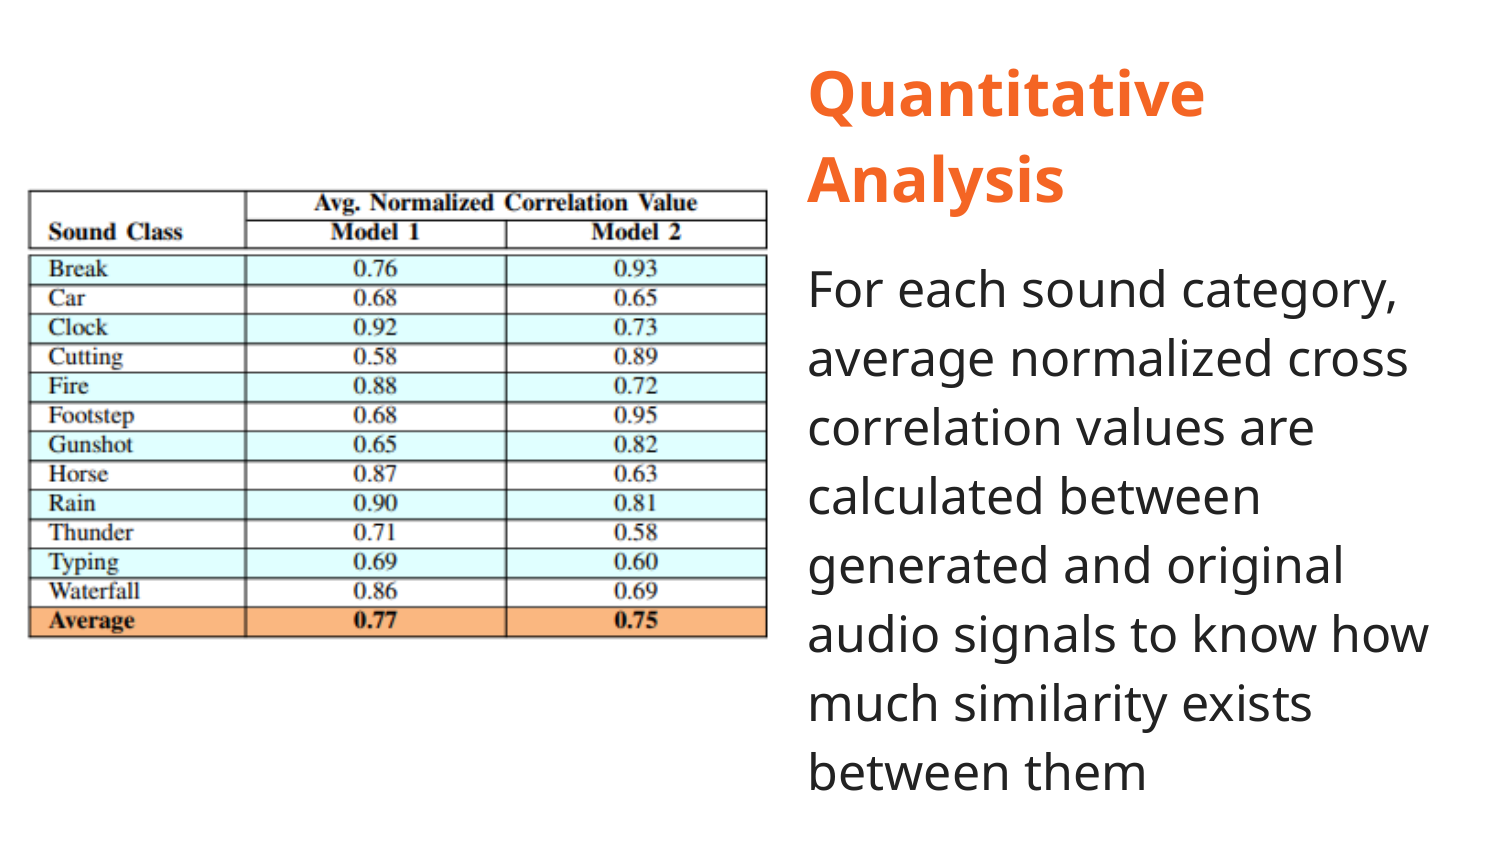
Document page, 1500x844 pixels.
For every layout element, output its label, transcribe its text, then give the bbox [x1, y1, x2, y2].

list Quantitative Analysis For each sound category, average normalized cross correlation values are calculated between generated and original audio signals to know how much similarity exists between them [792, 160, 1455, 683]
picture [0, 0, 794, 844]
